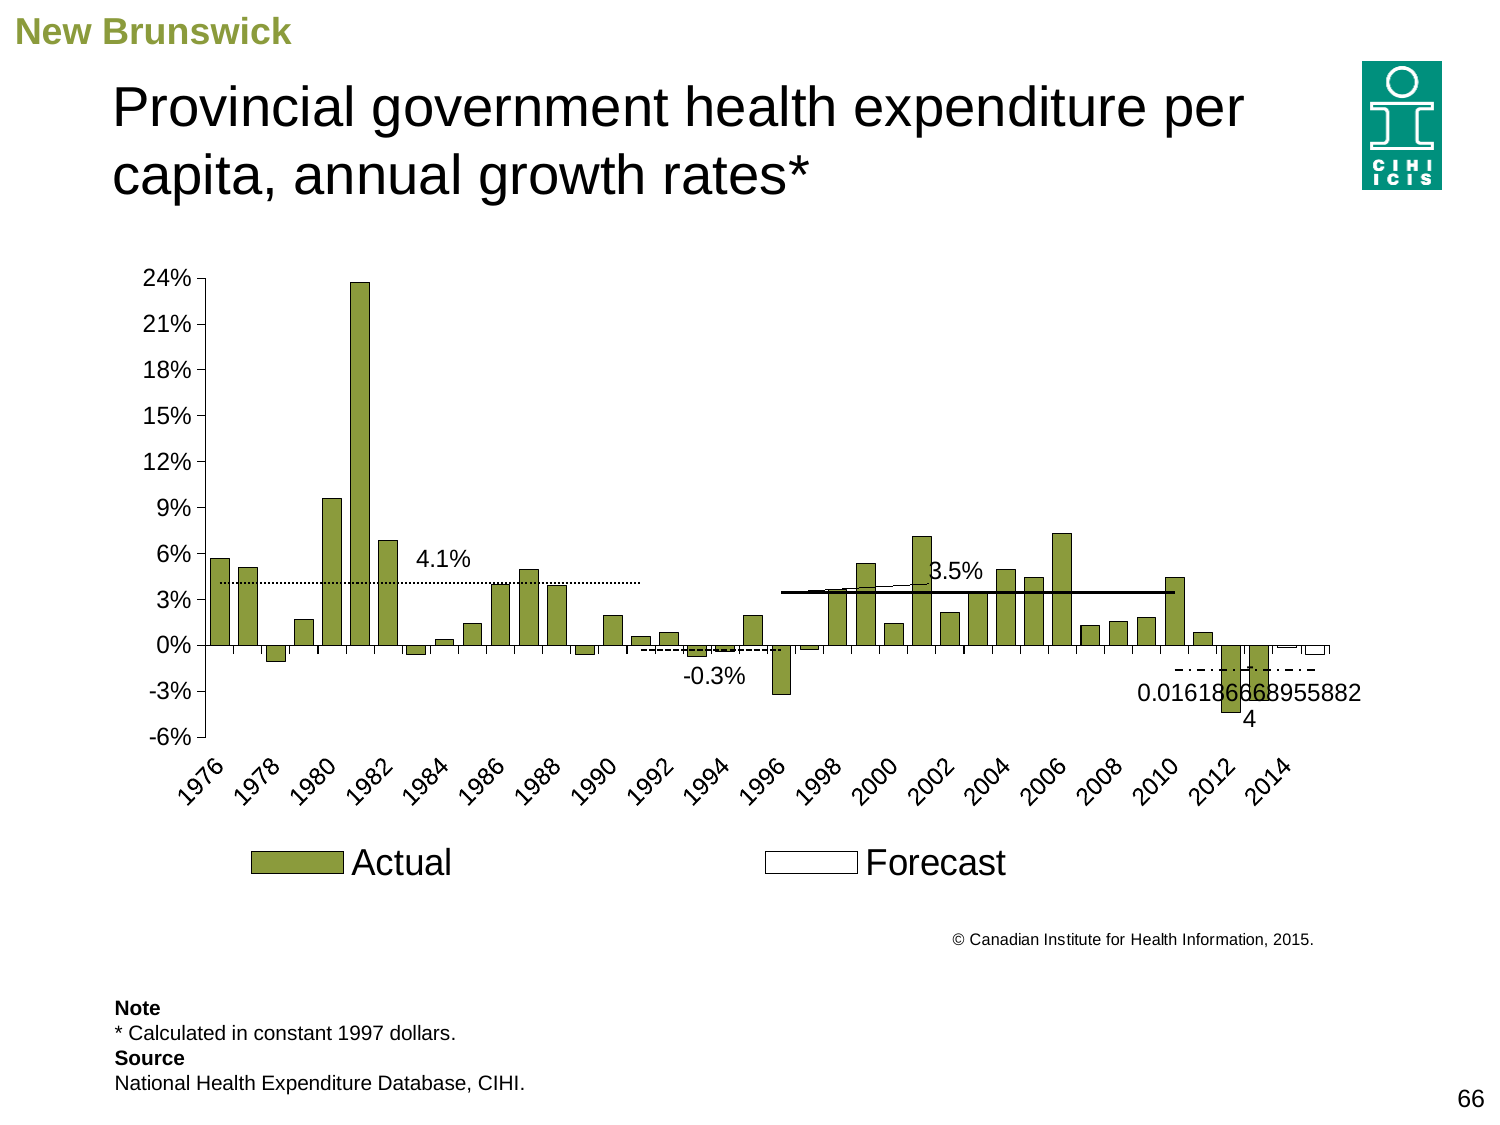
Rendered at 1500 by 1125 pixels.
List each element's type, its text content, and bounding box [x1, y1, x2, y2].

text_box New Brunswick [0, 0, 514, 62]
slide_number 66 [1337, 1074, 1500, 1125]
chart [112, 224, 1363, 951]
text_box Note * Calculated in constant 1997 dollars. Source National Health Expenditure Database, CIHI. [99, 987, 713, 1103]
picture [1362, 61, 1442, 190]
title Provincial government health expenditure per capita, annual growth rates* [97, 63, 1350, 213]
